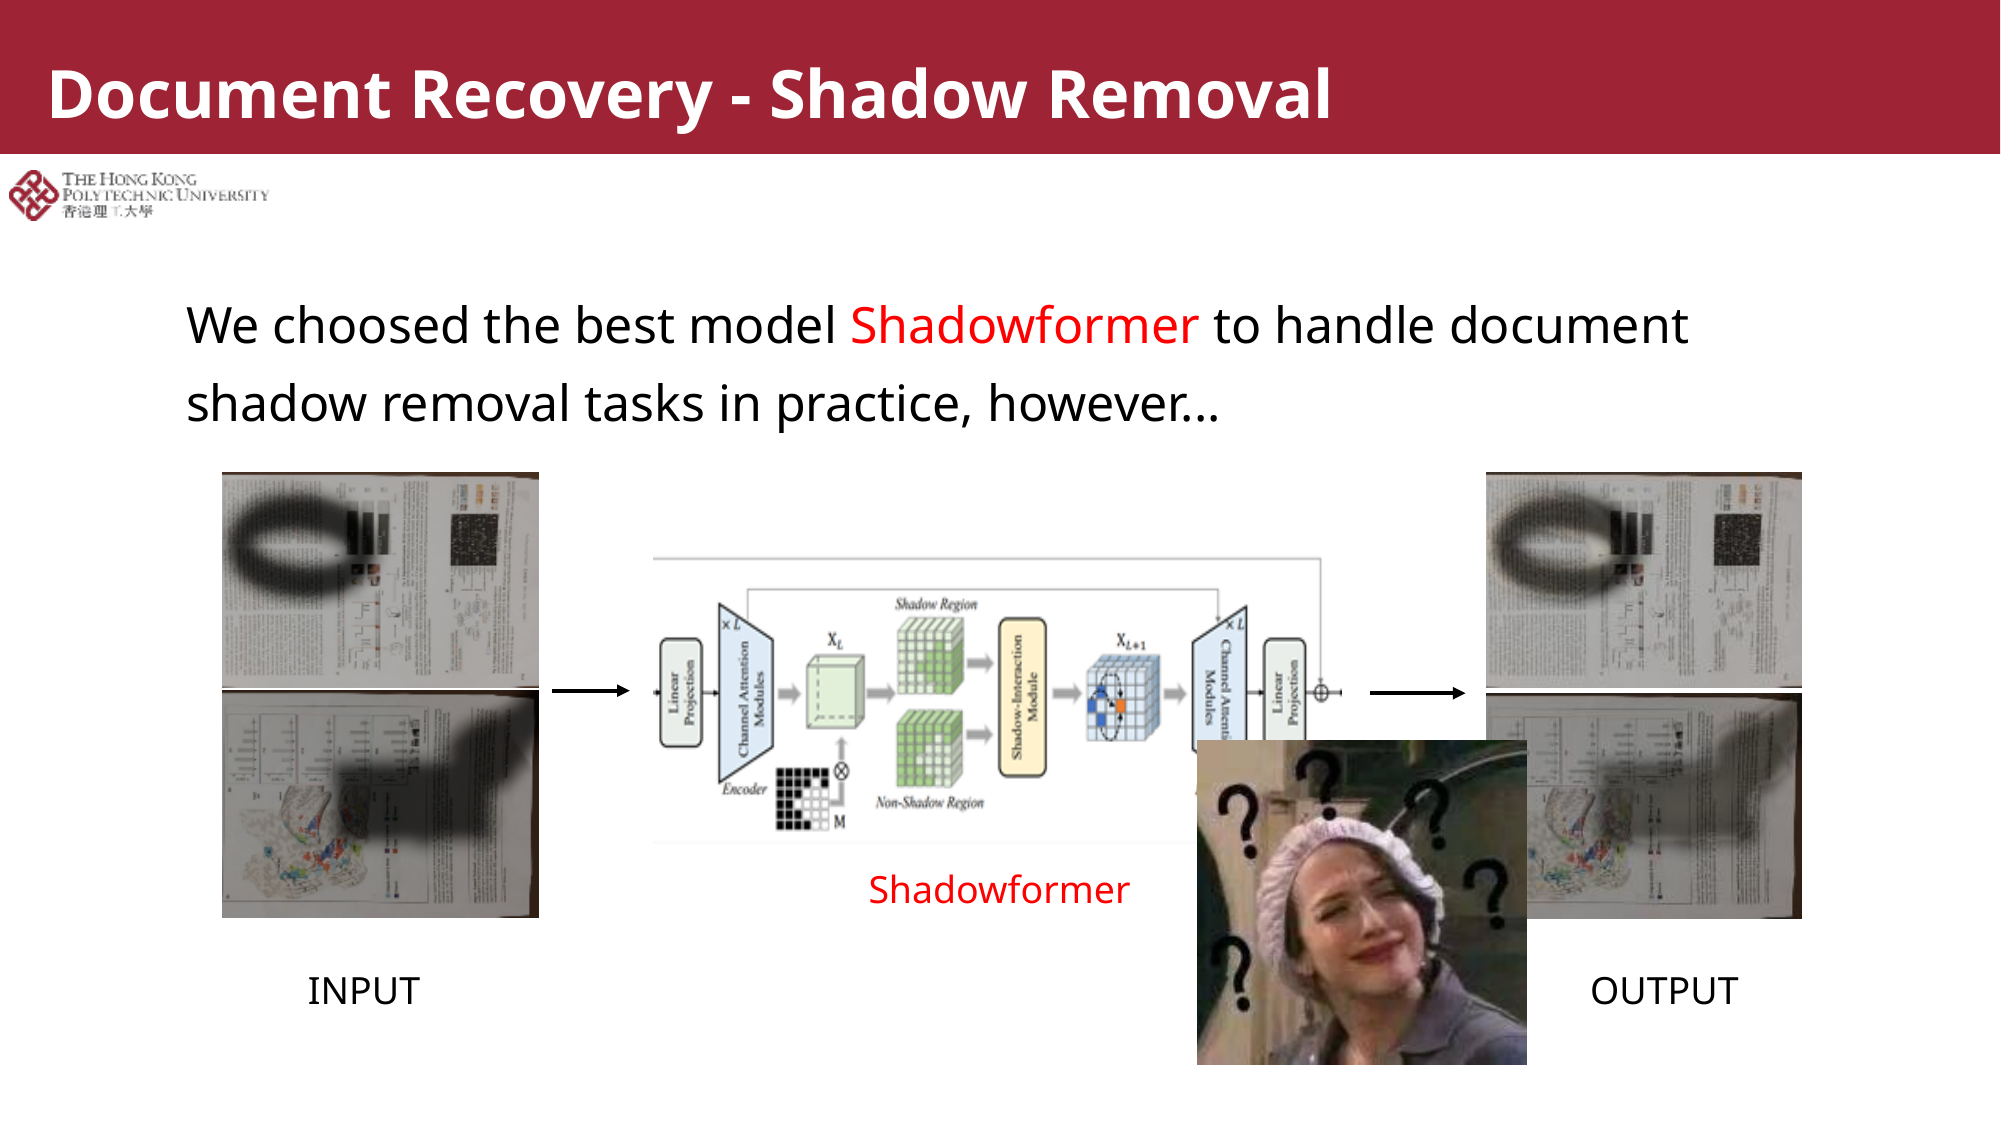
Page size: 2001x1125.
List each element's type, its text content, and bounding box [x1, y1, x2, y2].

picture [1485, 472, 1803, 689]
picture [653, 537, 1803, 1065]
text_box OUTPUT [1575, 946, 1892, 1020]
picture [9, 170, 270, 221]
text_box Document Recovery - Shadow Removal [31, 20, 1360, 140]
picture [222, 690, 539, 918]
text_box INPUT [293, 946, 609, 1020]
text_box We choosed the best model Shadowformer to handle document shadow removal tasks in practice, however... [171, 268, 1872, 439]
picture [222, 472, 539, 689]
text_box Shadowformer [853, 844, 1171, 919]
